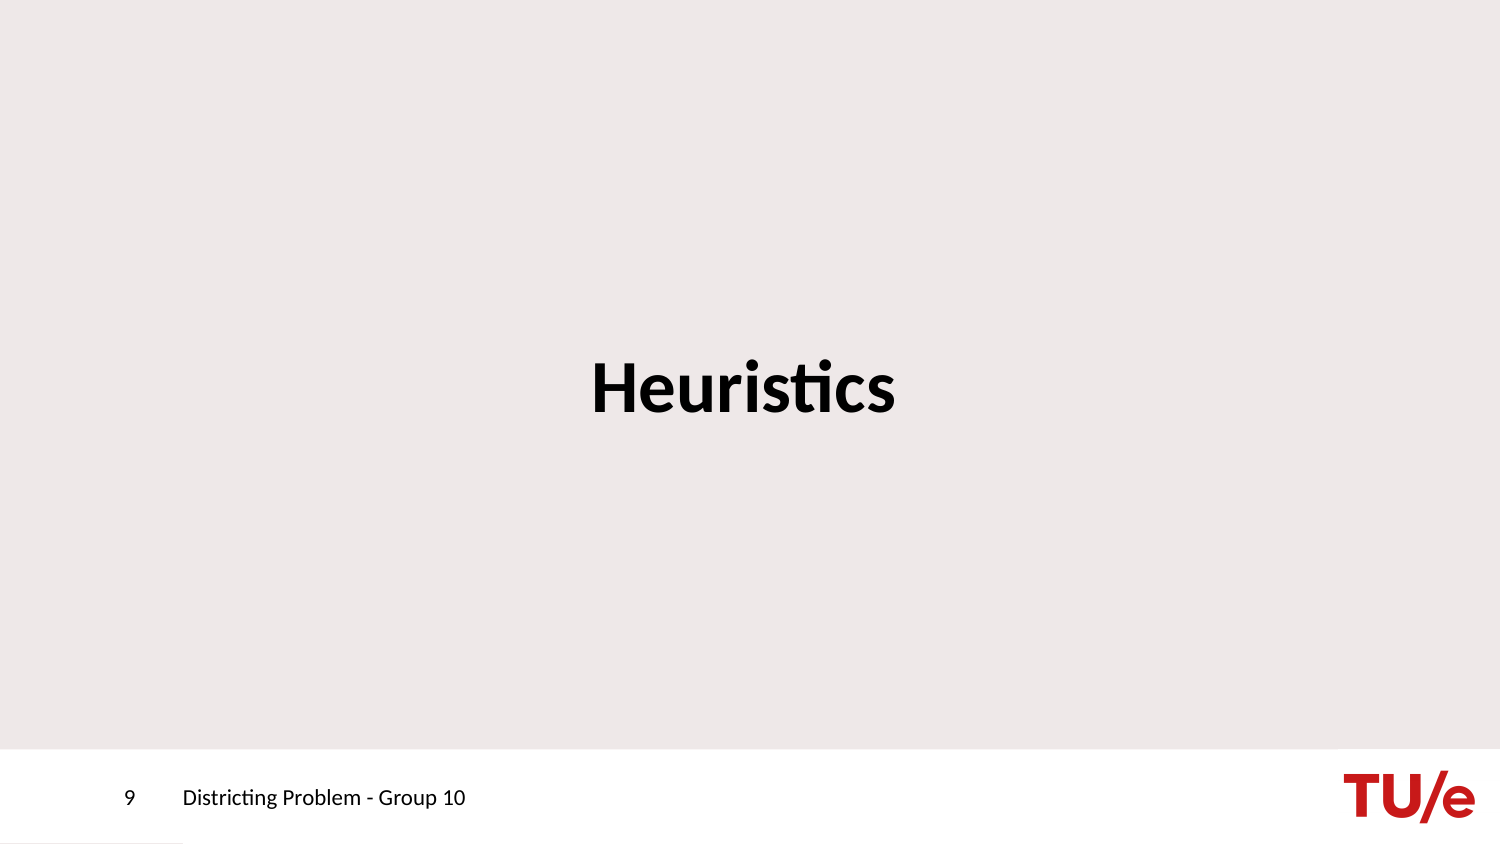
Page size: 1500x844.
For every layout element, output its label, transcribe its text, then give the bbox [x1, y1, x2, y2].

picture [1339, 749, 1500, 844]
footer Districting Problem - Group 10 [183, 749, 1339, 844]
list [124, 214, 1364, 694]
slide_number 9 [0, 749, 183, 844]
